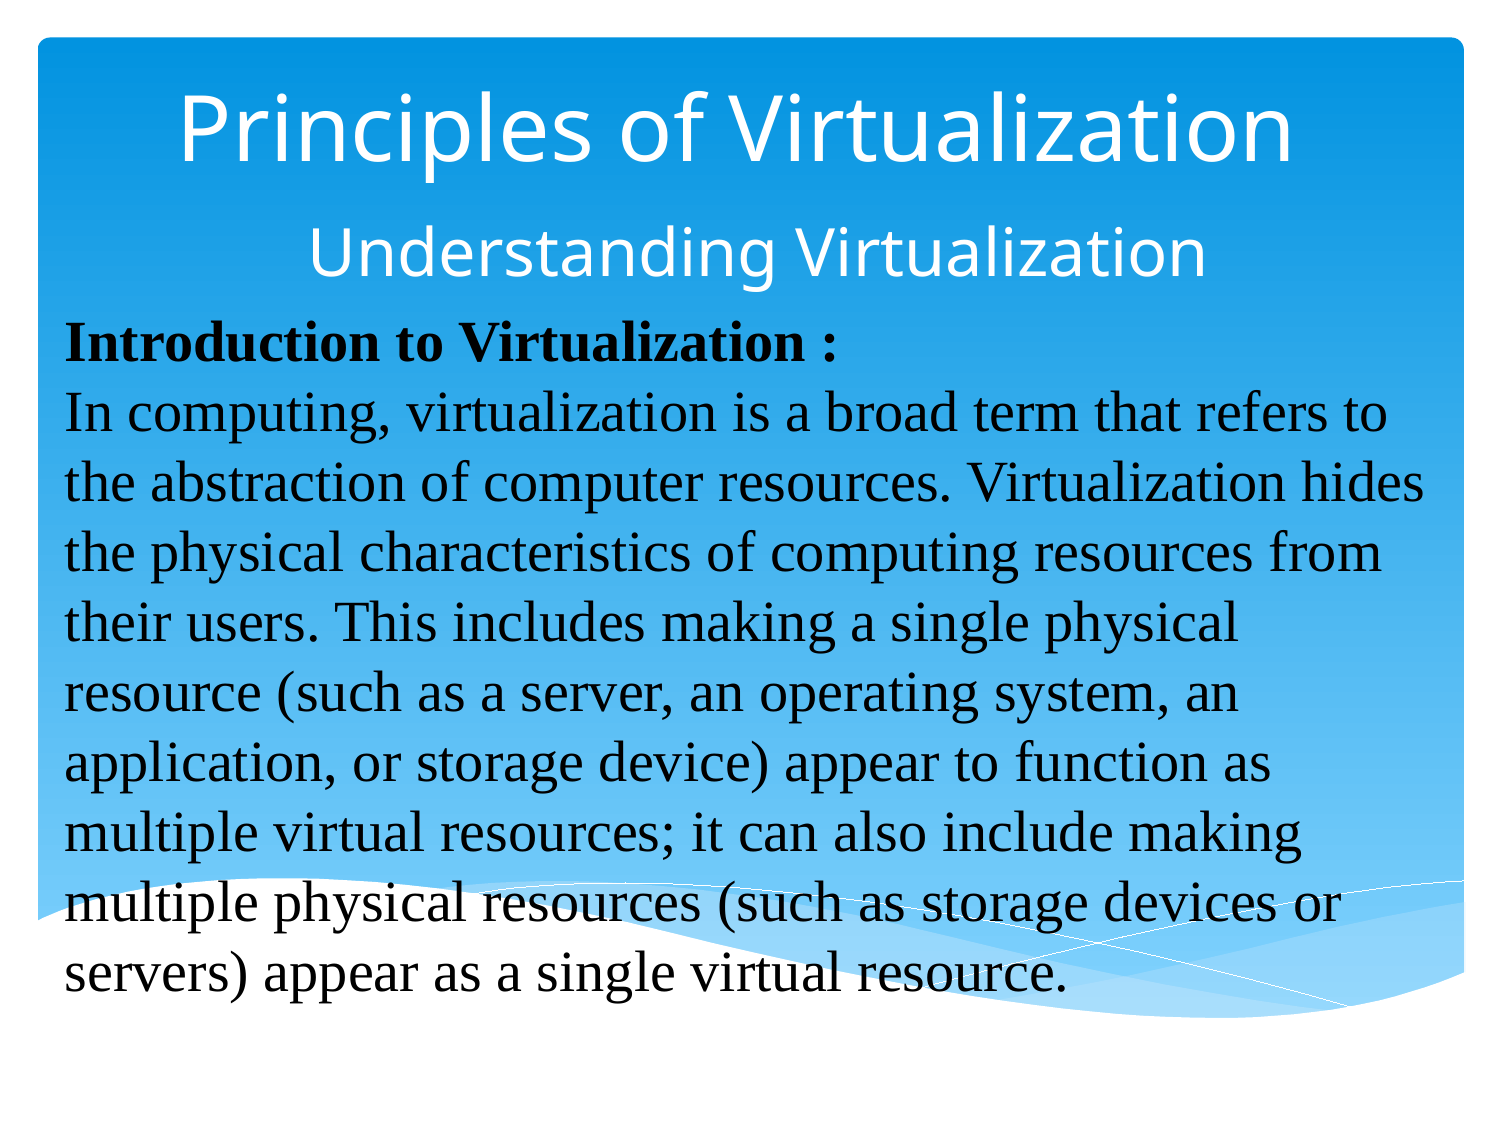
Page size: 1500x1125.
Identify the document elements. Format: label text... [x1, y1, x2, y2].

subtitle Understanding Virtualization [225, 200, 1275, 295]
title Principles of Virtualization [99, 50, 1375, 188]
text_box Introduction to Virtualization : In computing, virtualization is a broad term that refers to the abstraction of computer resources. Virtualization hides the physical characteristics of computing resources from their users. This includes making a single physical resource (such as a server, an operating system, an application, or storage device) appear to function as multiple virtual resources; it can also include making multiple physical resources (such as storage devices or servers) appear as a single virtual resource. [50, 295, 1450, 1011]
